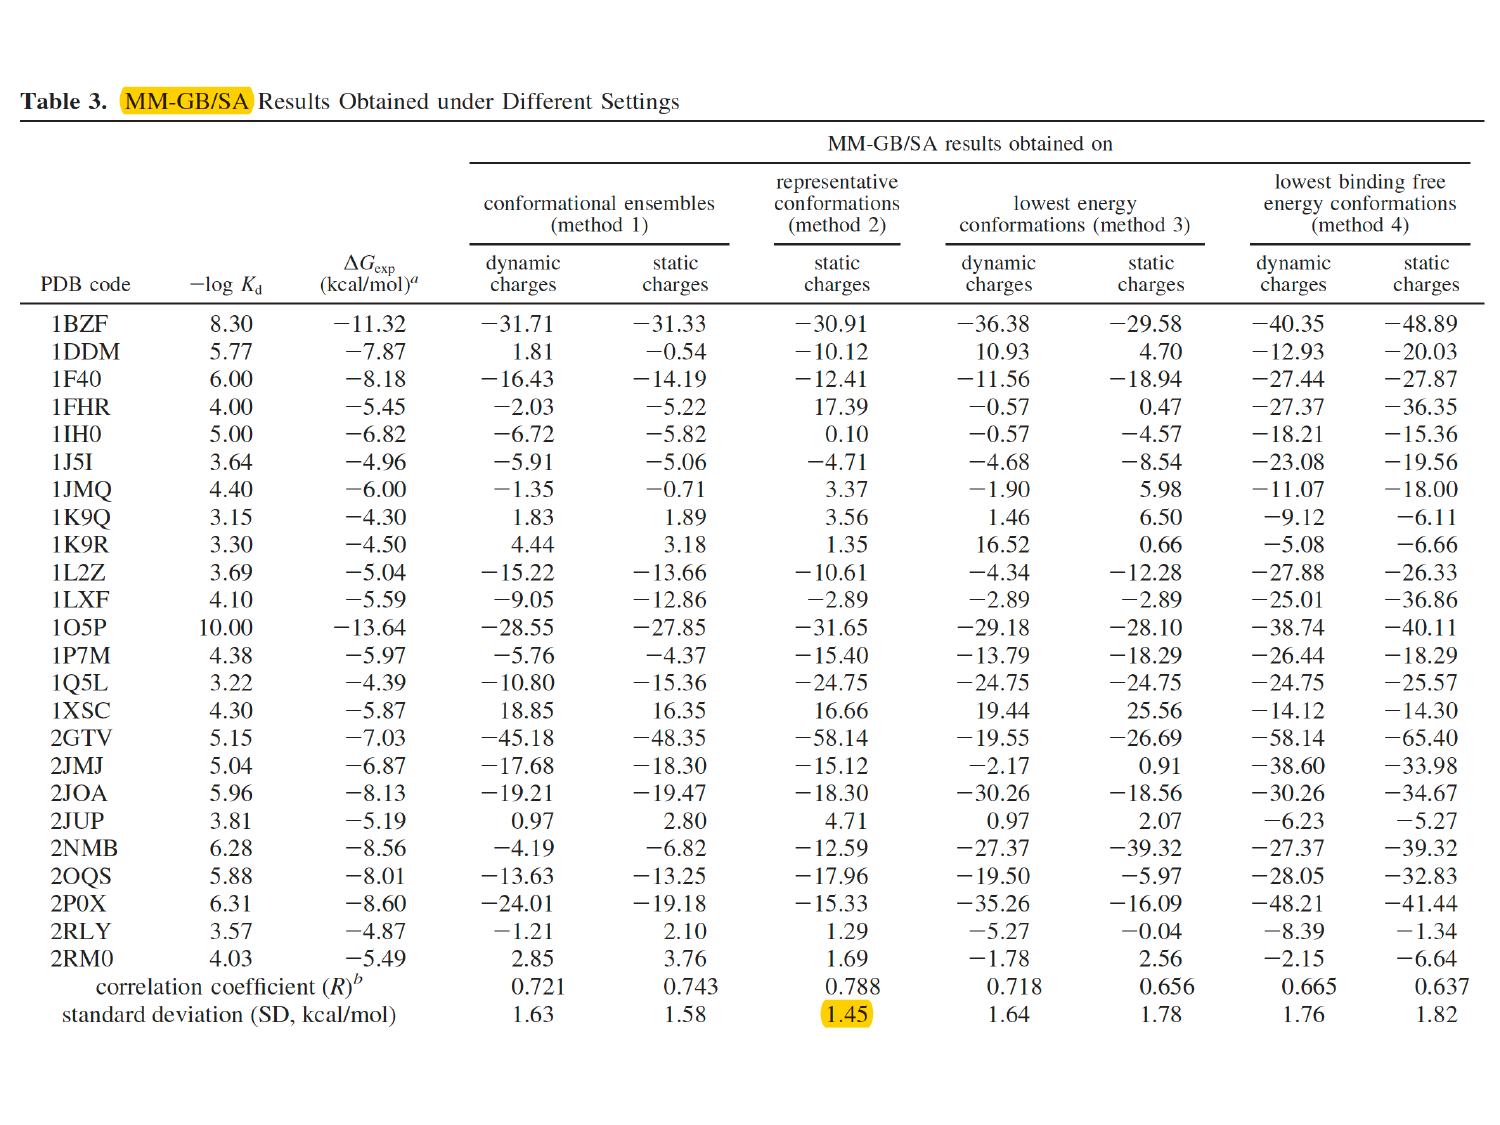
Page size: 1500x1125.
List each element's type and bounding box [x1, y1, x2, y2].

picture [0, 80, 1500, 1042]
